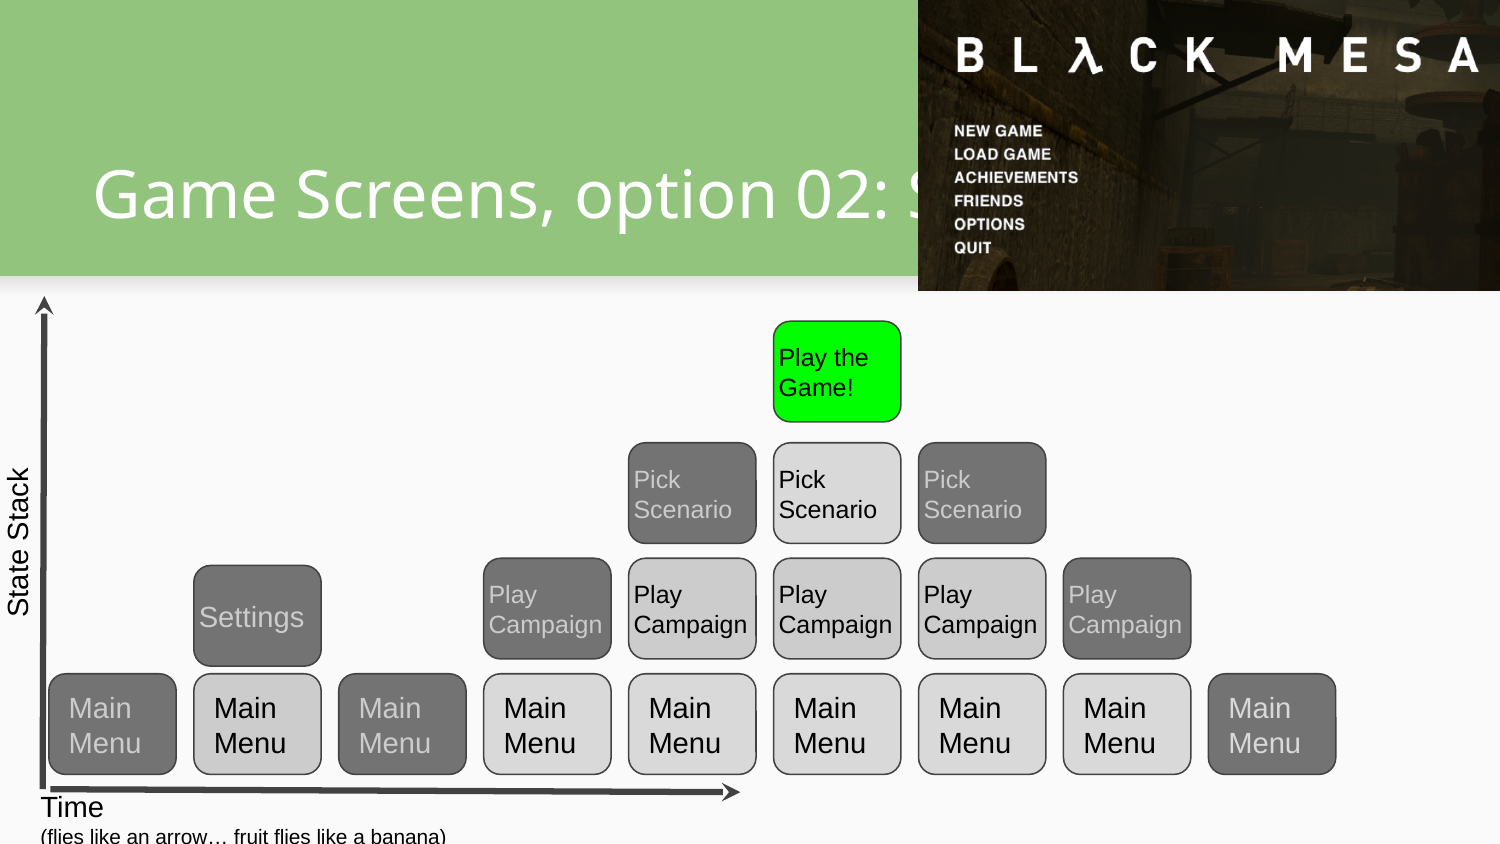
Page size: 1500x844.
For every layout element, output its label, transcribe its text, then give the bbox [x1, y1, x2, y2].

picture [918, 0, 1500, 291]
text_box Play Campaign [483, 558, 612, 659]
text_box Main Menu [1063, 673, 1191, 775]
text_box Main Menu [50, 673, 177, 775]
text_box Play Campaign [628, 558, 757, 659]
title Game Screens, option 02: Stack! [77, 121, 913, 248]
text_box Pick Scenario [628, 442, 757, 544]
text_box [50, 788, 741, 793]
text_box Pick Scenario [773, 442, 901, 544]
text_box Play Campaign [773, 558, 901, 659]
text_box Main Menu [918, 673, 1046, 775]
text_box Play the Game! [773, 321, 901, 422]
text_box Main Menu [193, 673, 322, 775]
text_box State Stack [0, 406, 32, 679]
text_box Main Menu [338, 673, 467, 775]
text_box Main Menu [483, 673, 612, 775]
text_box Main Menu [628, 673, 757, 775]
text_box Play Campaign [918, 558, 1046, 659]
text_box Pick Scenario [918, 442, 1046, 544]
text_box Settings [193, 565, 322, 667]
text_box Play Campaign [1063, 558, 1191, 659]
text_box Time (flies like an arrow… fruit flies like a banana) [25, 773, 840, 822]
text_box Main Menu [773, 673, 901, 775]
text_box Main Menu [1208, 673, 1336, 775]
